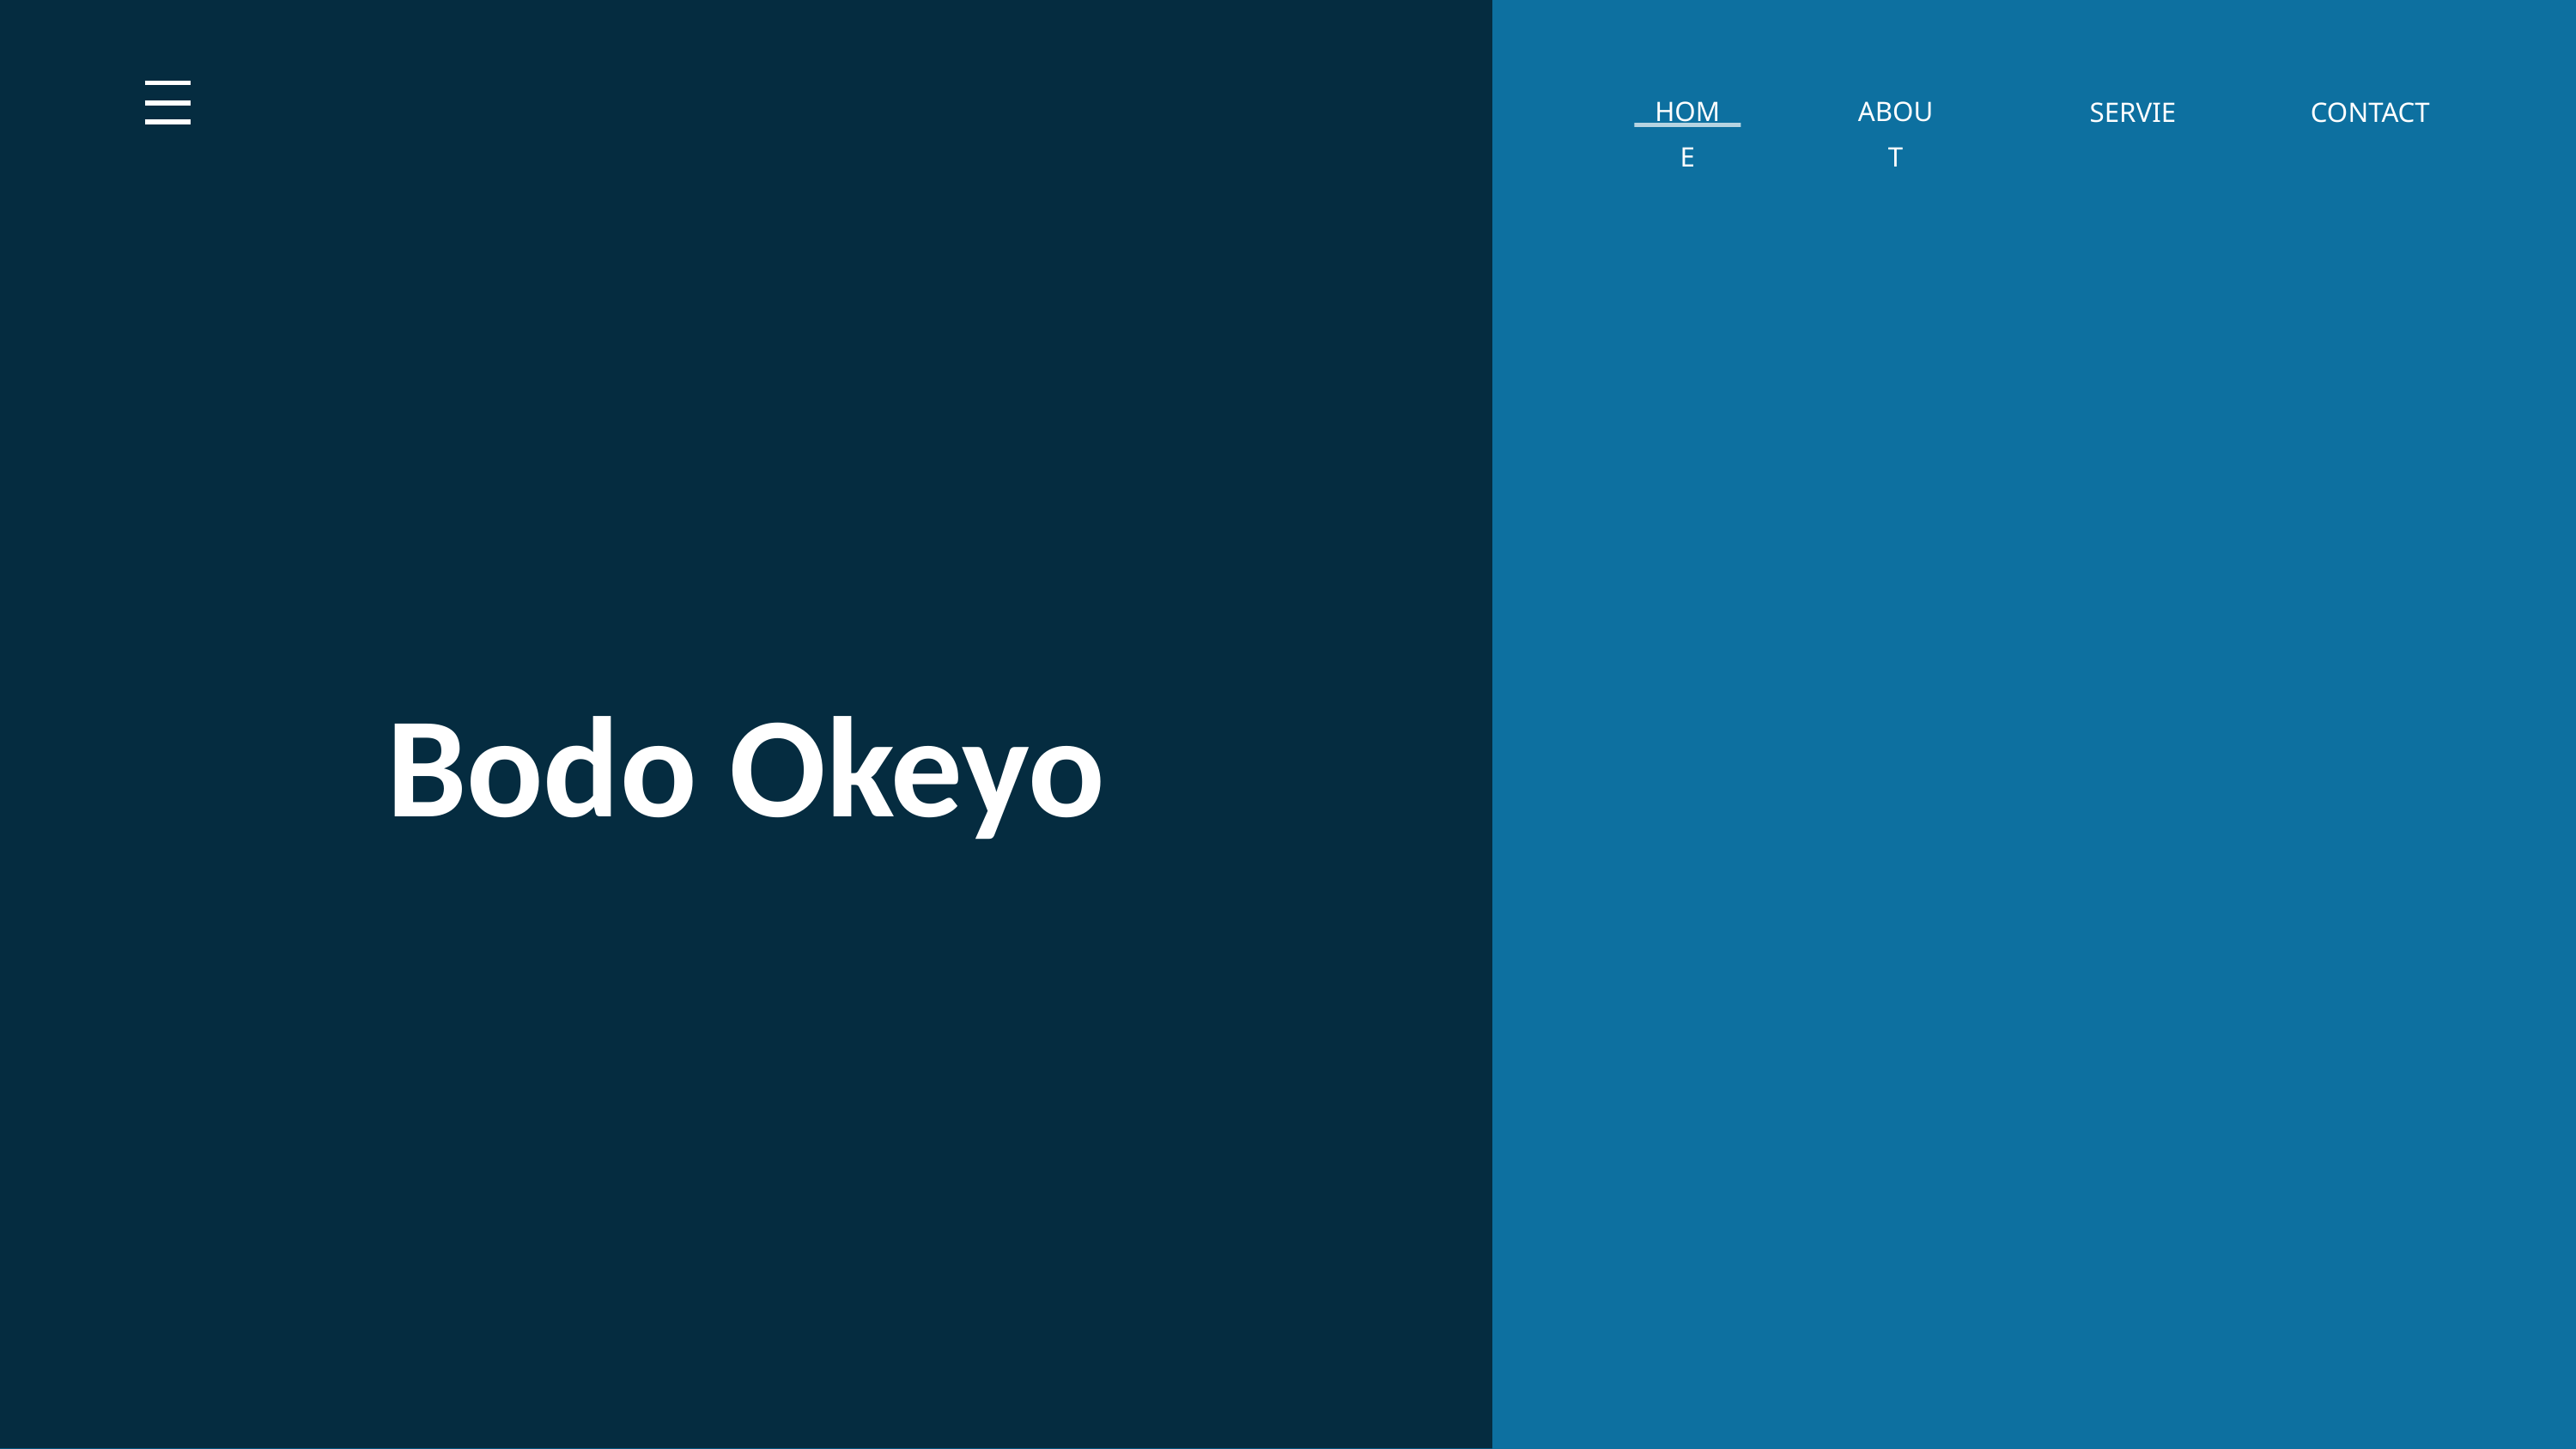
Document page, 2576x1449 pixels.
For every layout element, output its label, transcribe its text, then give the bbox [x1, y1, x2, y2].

text_box HOME [1647, 82, 1728, 124]
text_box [0, 0, 1493, 1449]
text_box ABOUT [1850, 82, 1941, 173]
picture [1629, 121, 1647, 135]
text_box CONTACT [2309, 82, 2432, 128]
picture [1493, 0, 1498, 1449]
text_box HOME [1647, 132, 1728, 173]
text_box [144, 82, 191, 123]
text_box SERVIE [2081, 82, 2184, 128]
picture [1728, 121, 1745, 135]
